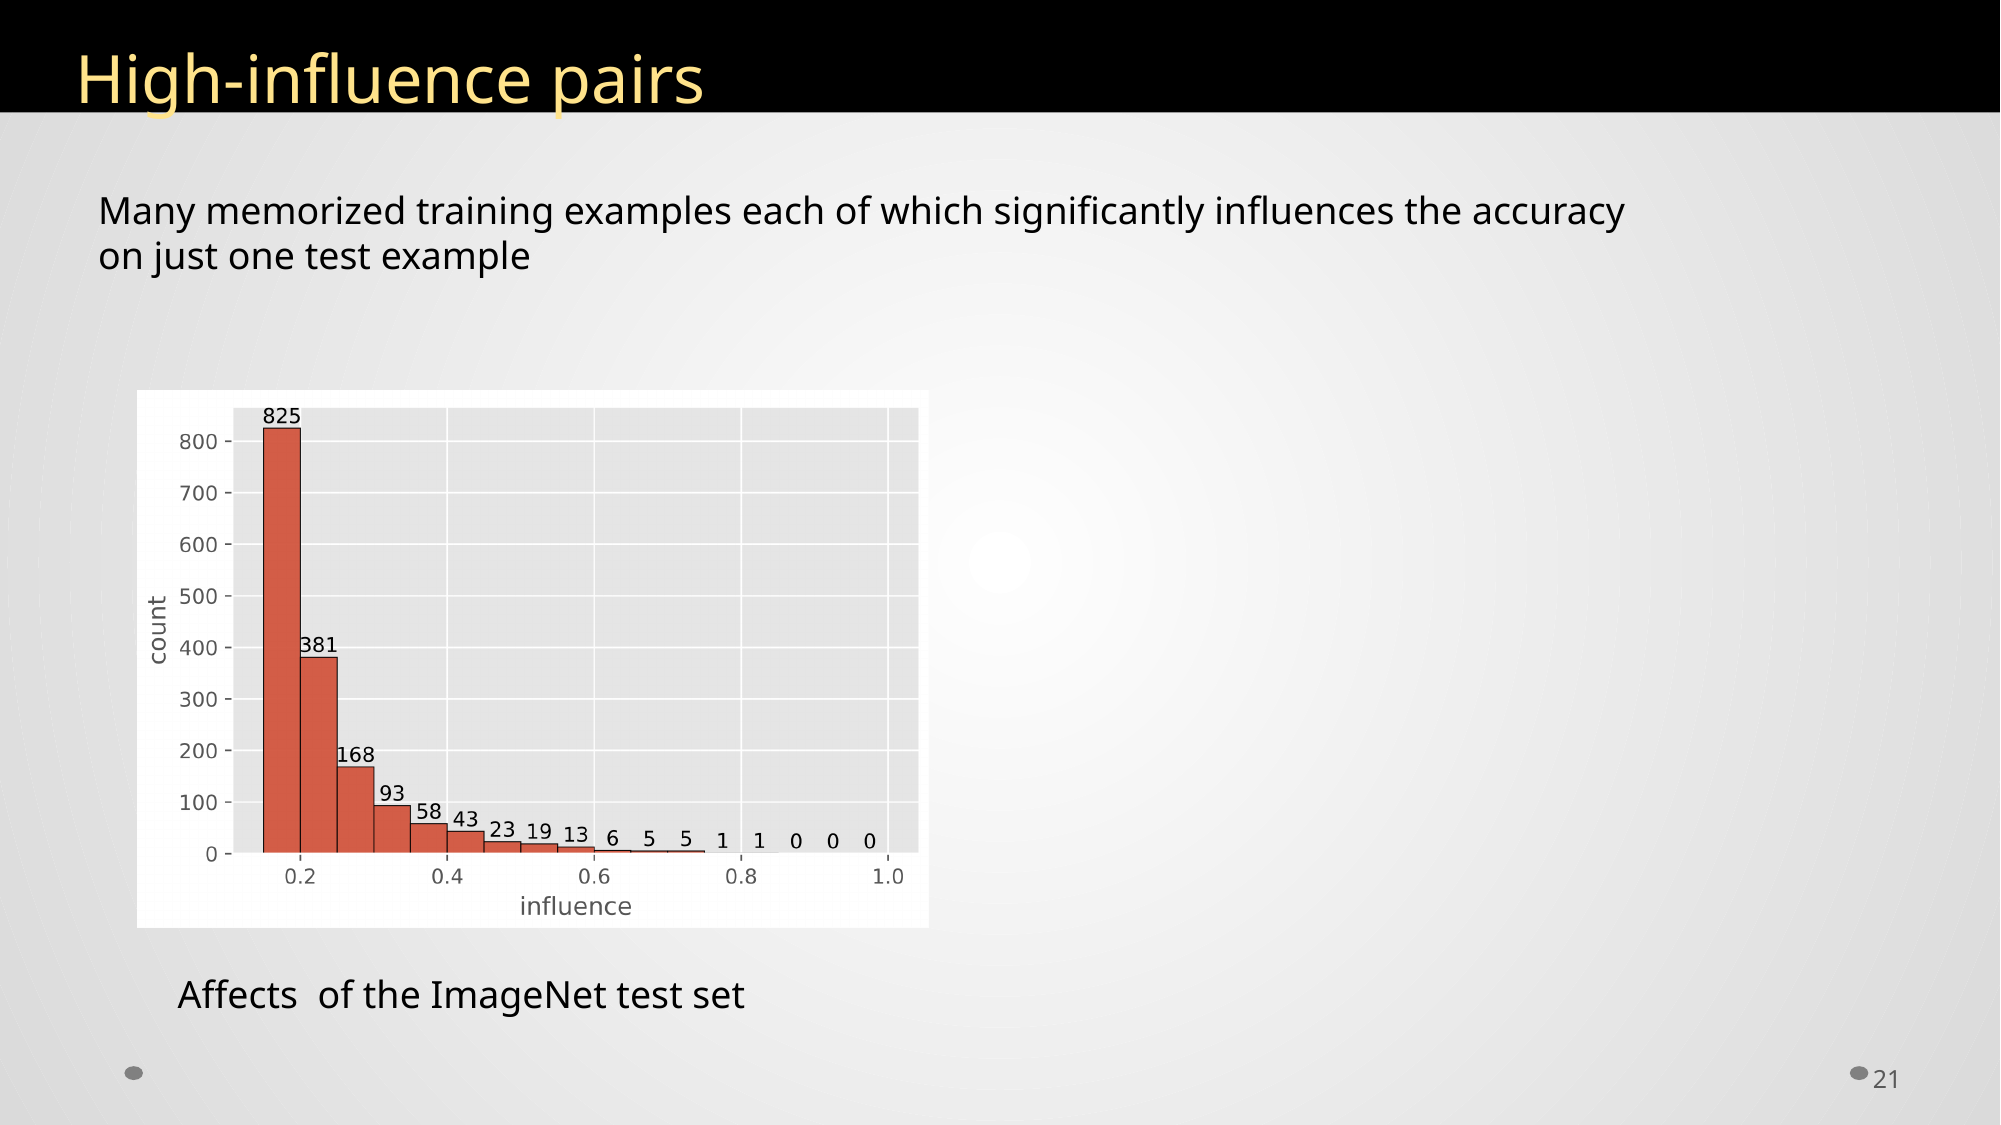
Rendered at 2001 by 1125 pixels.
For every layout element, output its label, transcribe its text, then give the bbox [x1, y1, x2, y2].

title High-influence pairs [0, 0, 2000, 113]
slide_number 21 [1868, 1050, 1992, 1110]
picture [137, 390, 930, 928]
text_box Many memorized training examples each of which significantly influences the accuracy on just one test example [83, 179, 1688, 330]
